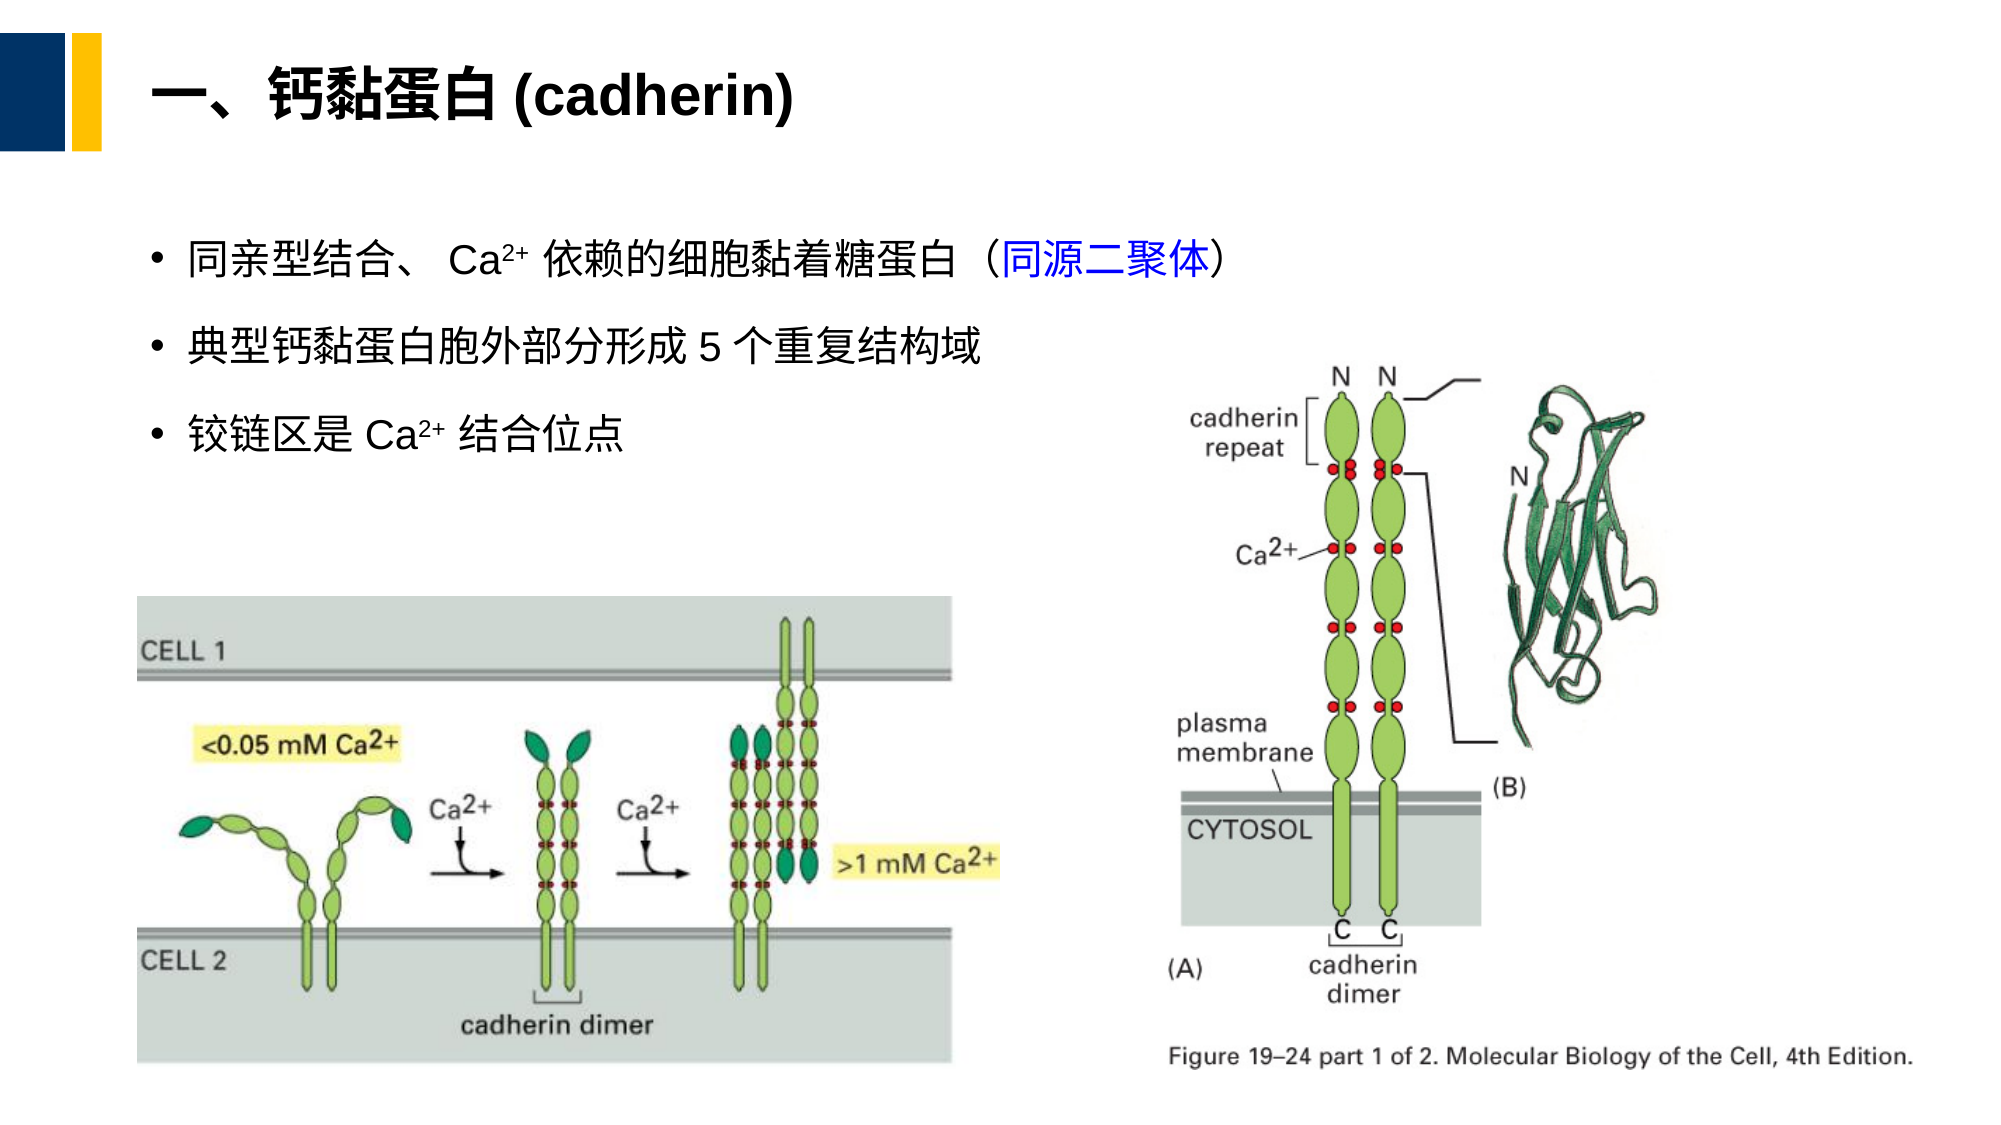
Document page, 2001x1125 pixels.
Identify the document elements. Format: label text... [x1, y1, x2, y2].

list 同亲型结合、Ca2+ 依赖的细胞黏着糖蛋白（同源二聚体） 典型钙黏蛋白胞外部分形成5个重复结构域 铰链区是Ca2+ 结合位点 [135, 200, 1950, 1092]
picture [1167, 360, 1914, 1070]
picture [136, 596, 1000, 1070]
title 一、钙黏蛋白(cadherin) [135, 33, 1950, 152]
